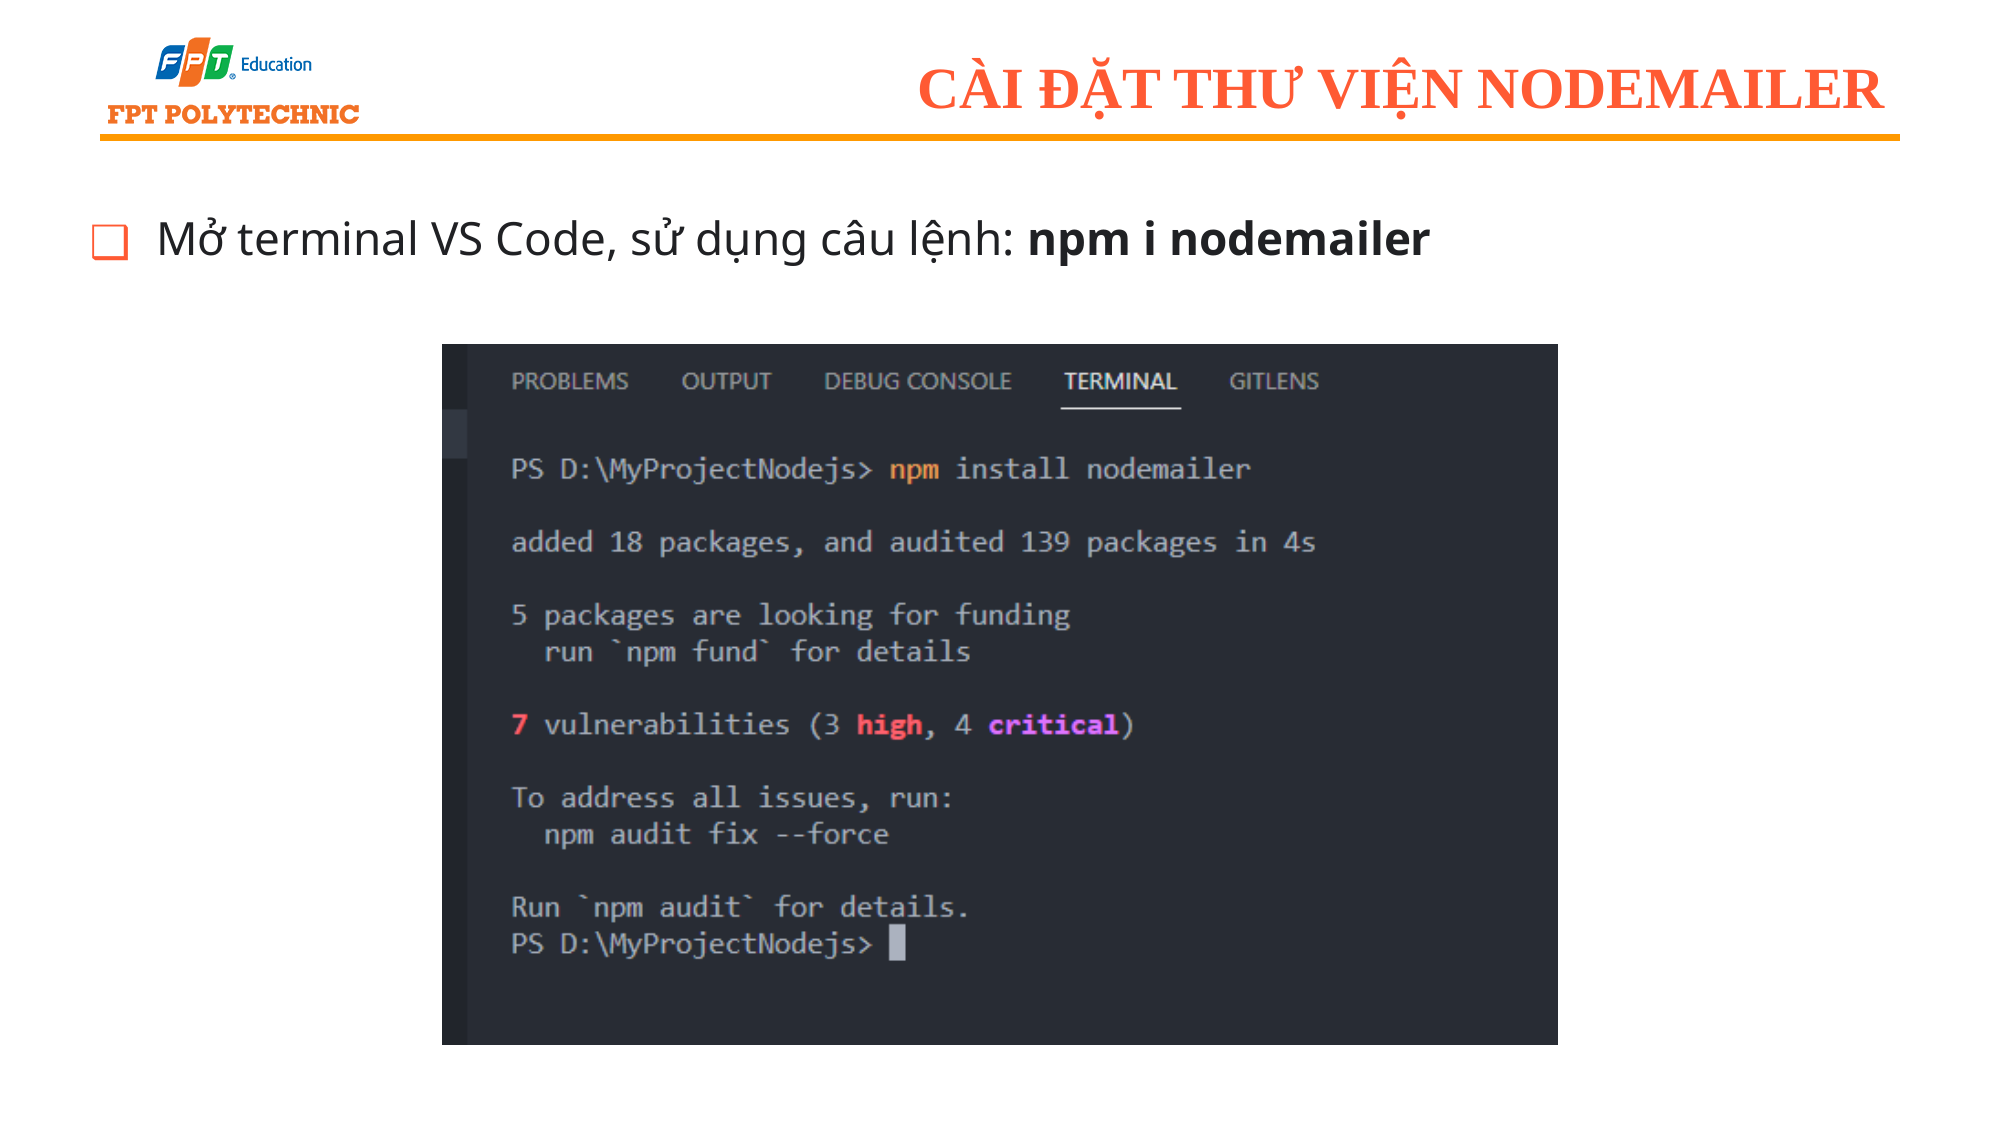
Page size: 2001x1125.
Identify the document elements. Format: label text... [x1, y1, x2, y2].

list Mở terminal VS Code, sử dụng câu lệnh: npm i nodemailer [66, 174, 1962, 1080]
picture [99, 25, 367, 134]
picture [99, 135, 367, 143]
title Cài đặt thư viện nodemailer [366, 45, 1900, 125]
picture [442, 343, 1558, 1046]
